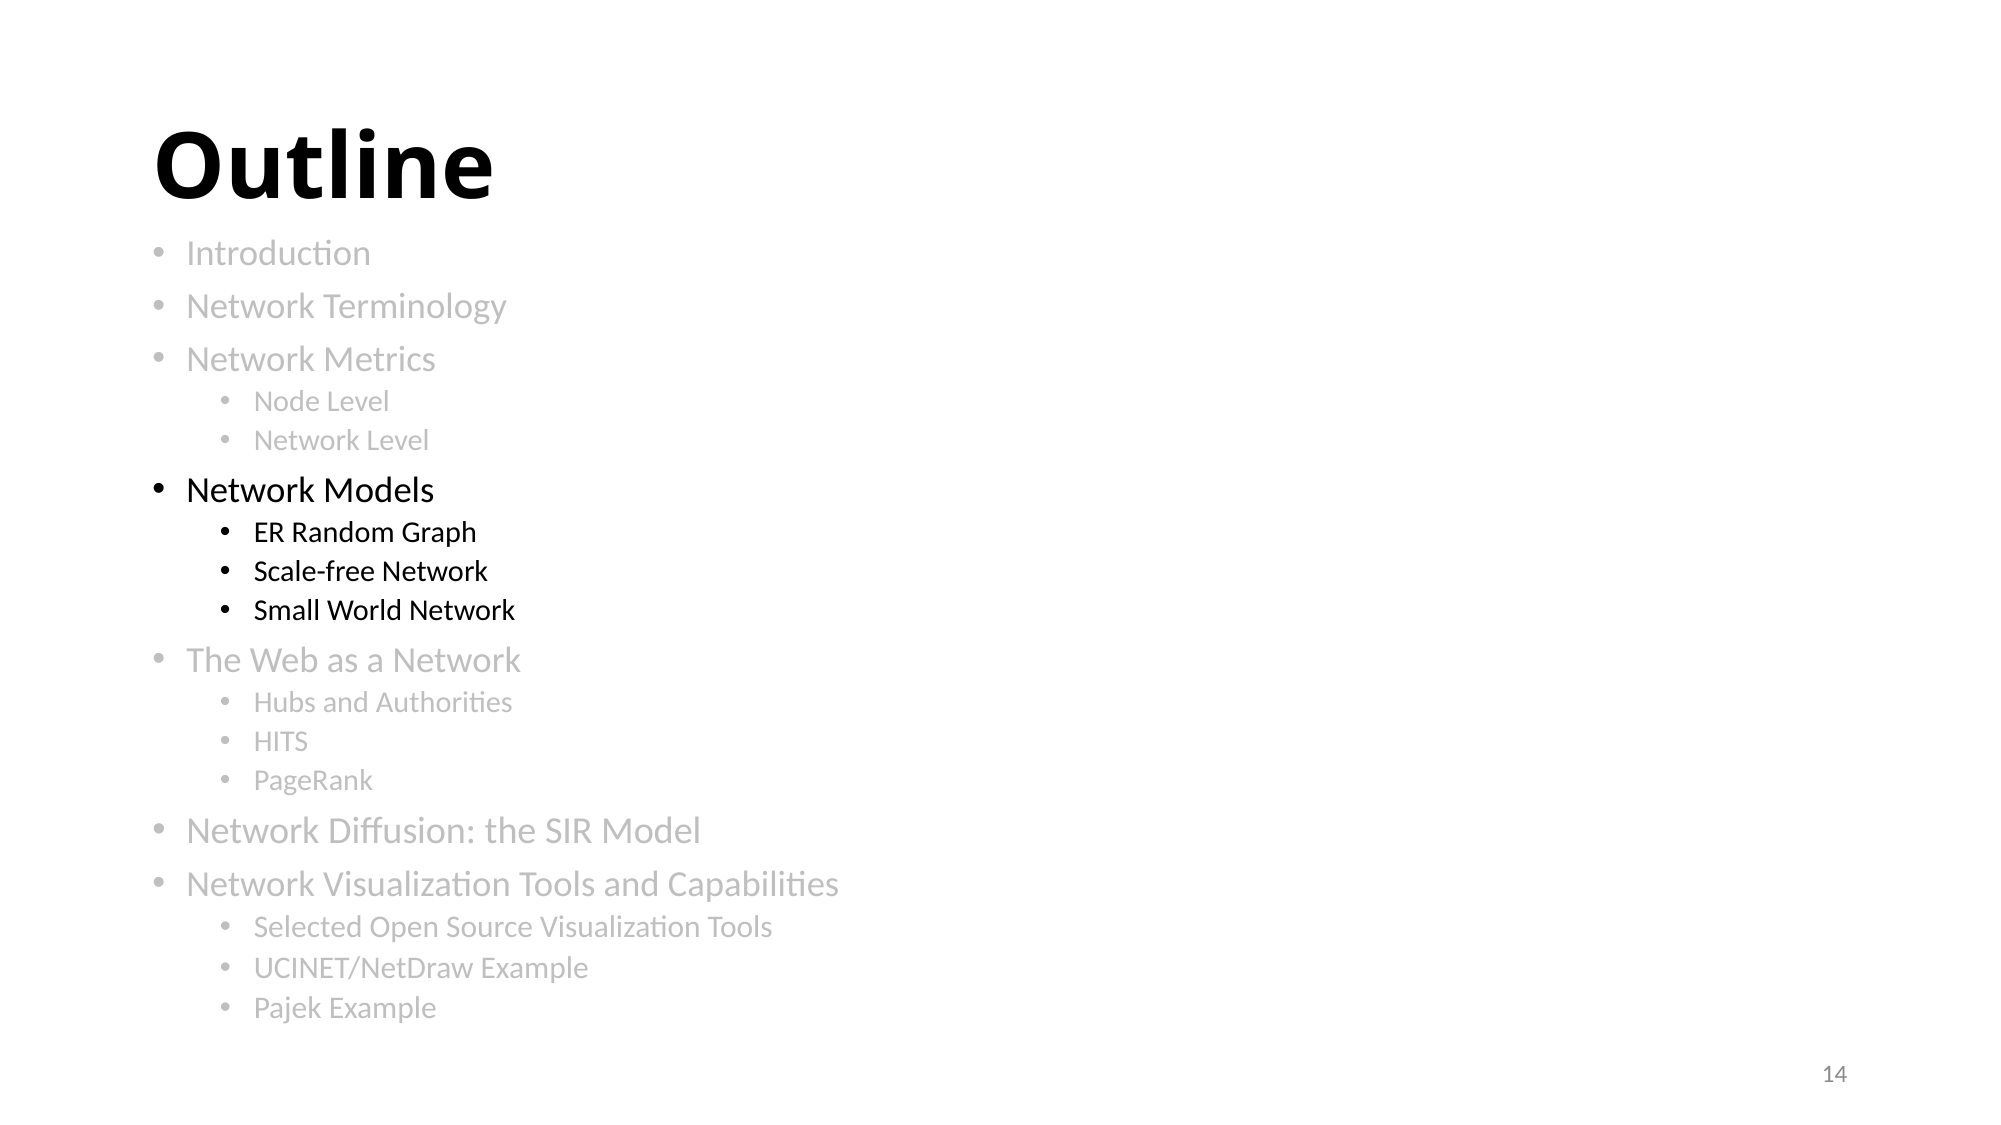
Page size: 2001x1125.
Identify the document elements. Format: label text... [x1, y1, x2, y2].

slide_number 14 [1412, 1042, 1863, 1103]
list Introduction Network Terminology Network Metrics Node Level Network Level Network Models ER Random Graph Scale-free Network Small World Network The Web as a Network Hubs and Authorities HITS PageRank Network Diffusion: the SIR Model Network Visualization Tools and Capabilities Selected Open Source Visualization Tools UCINET/NetDraw Example Pajek Example [137, 226, 1863, 1043]
title Outline [137, 59, 1863, 226]
